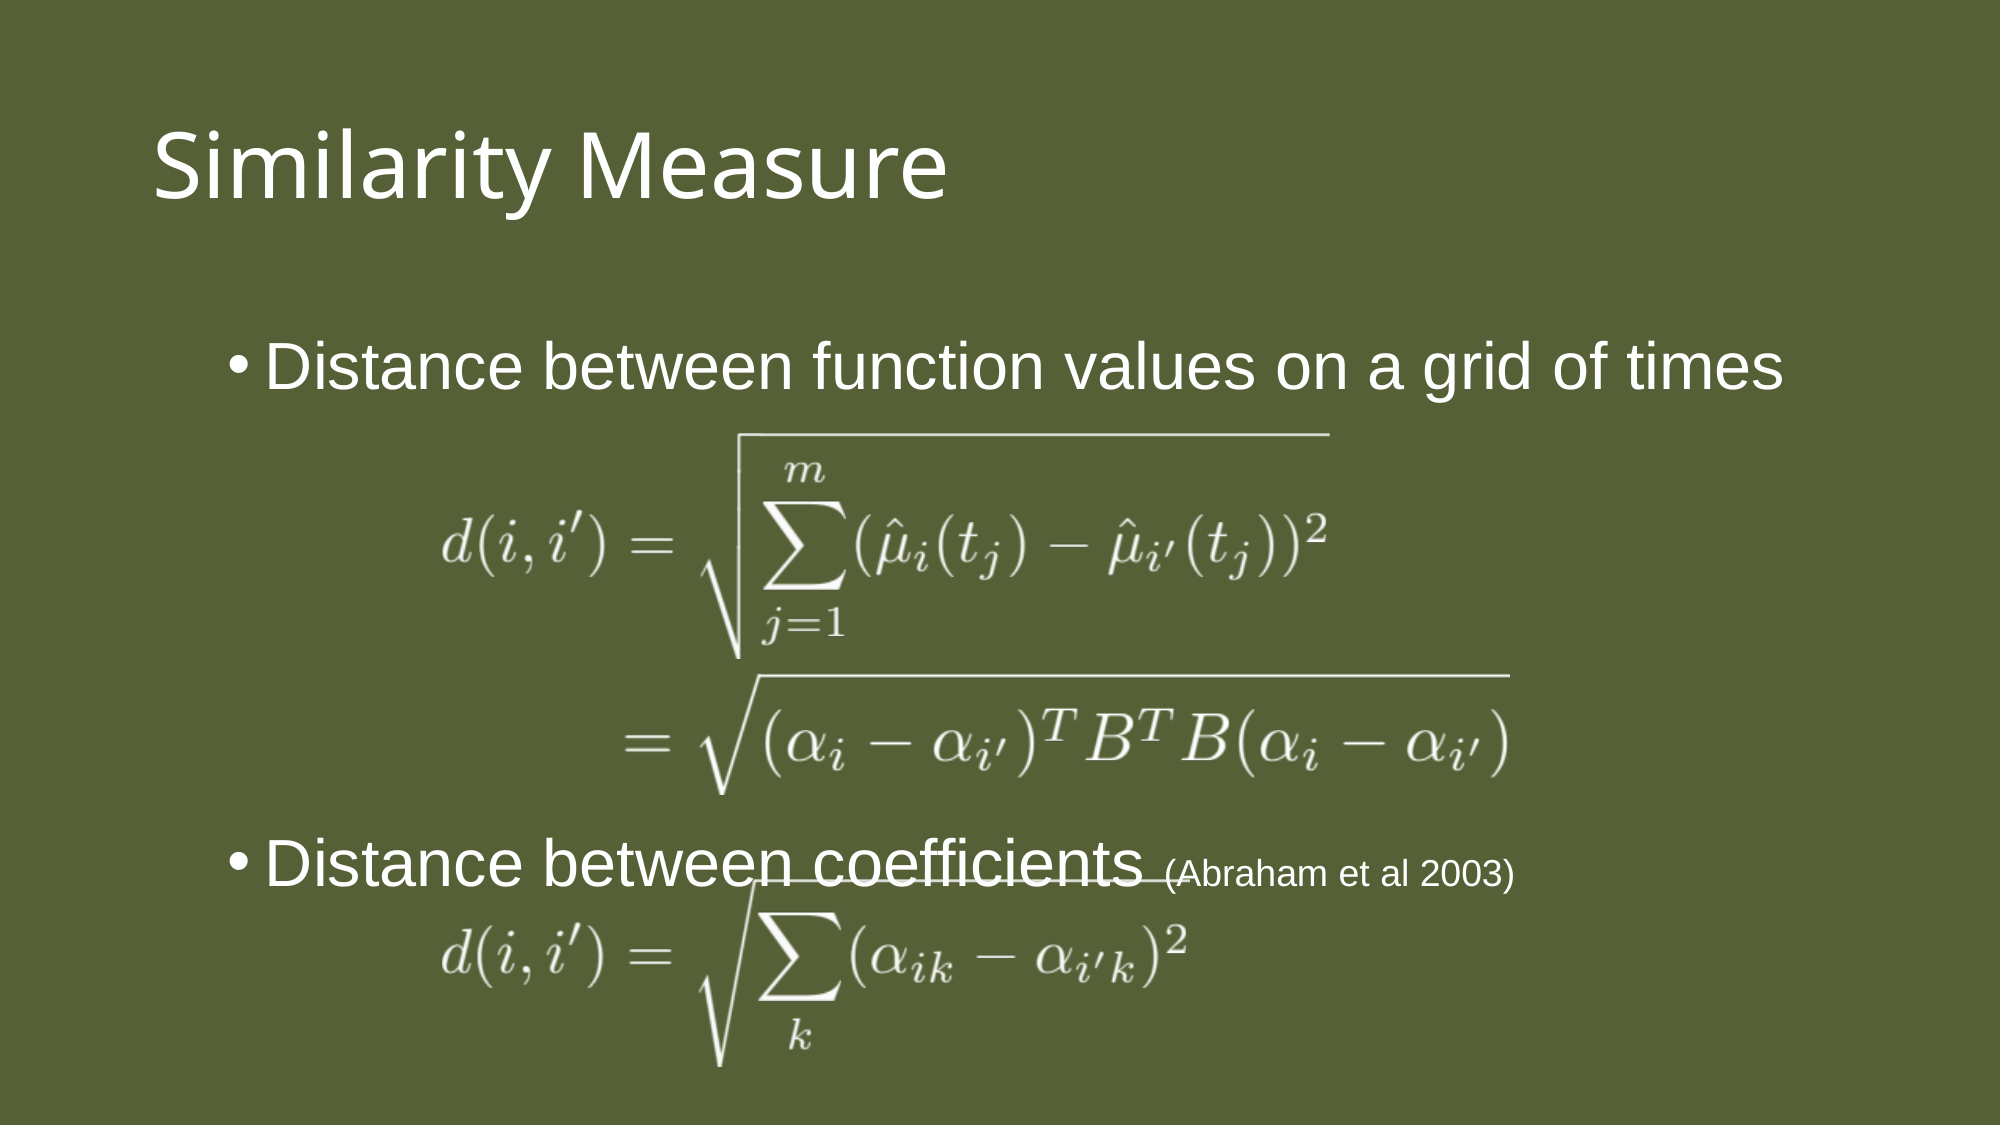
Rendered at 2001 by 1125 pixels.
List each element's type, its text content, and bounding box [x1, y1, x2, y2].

picture [441, 433, 1330, 659]
picture [622, 666, 1510, 795]
title Similarity Measure [137, 59, 1863, 278]
list Distance between function values on a grid of times Distance between coefficients (Abraham et al 2003) [137, 299, 1863, 1014]
picture [442, 879, 1190, 1067]
